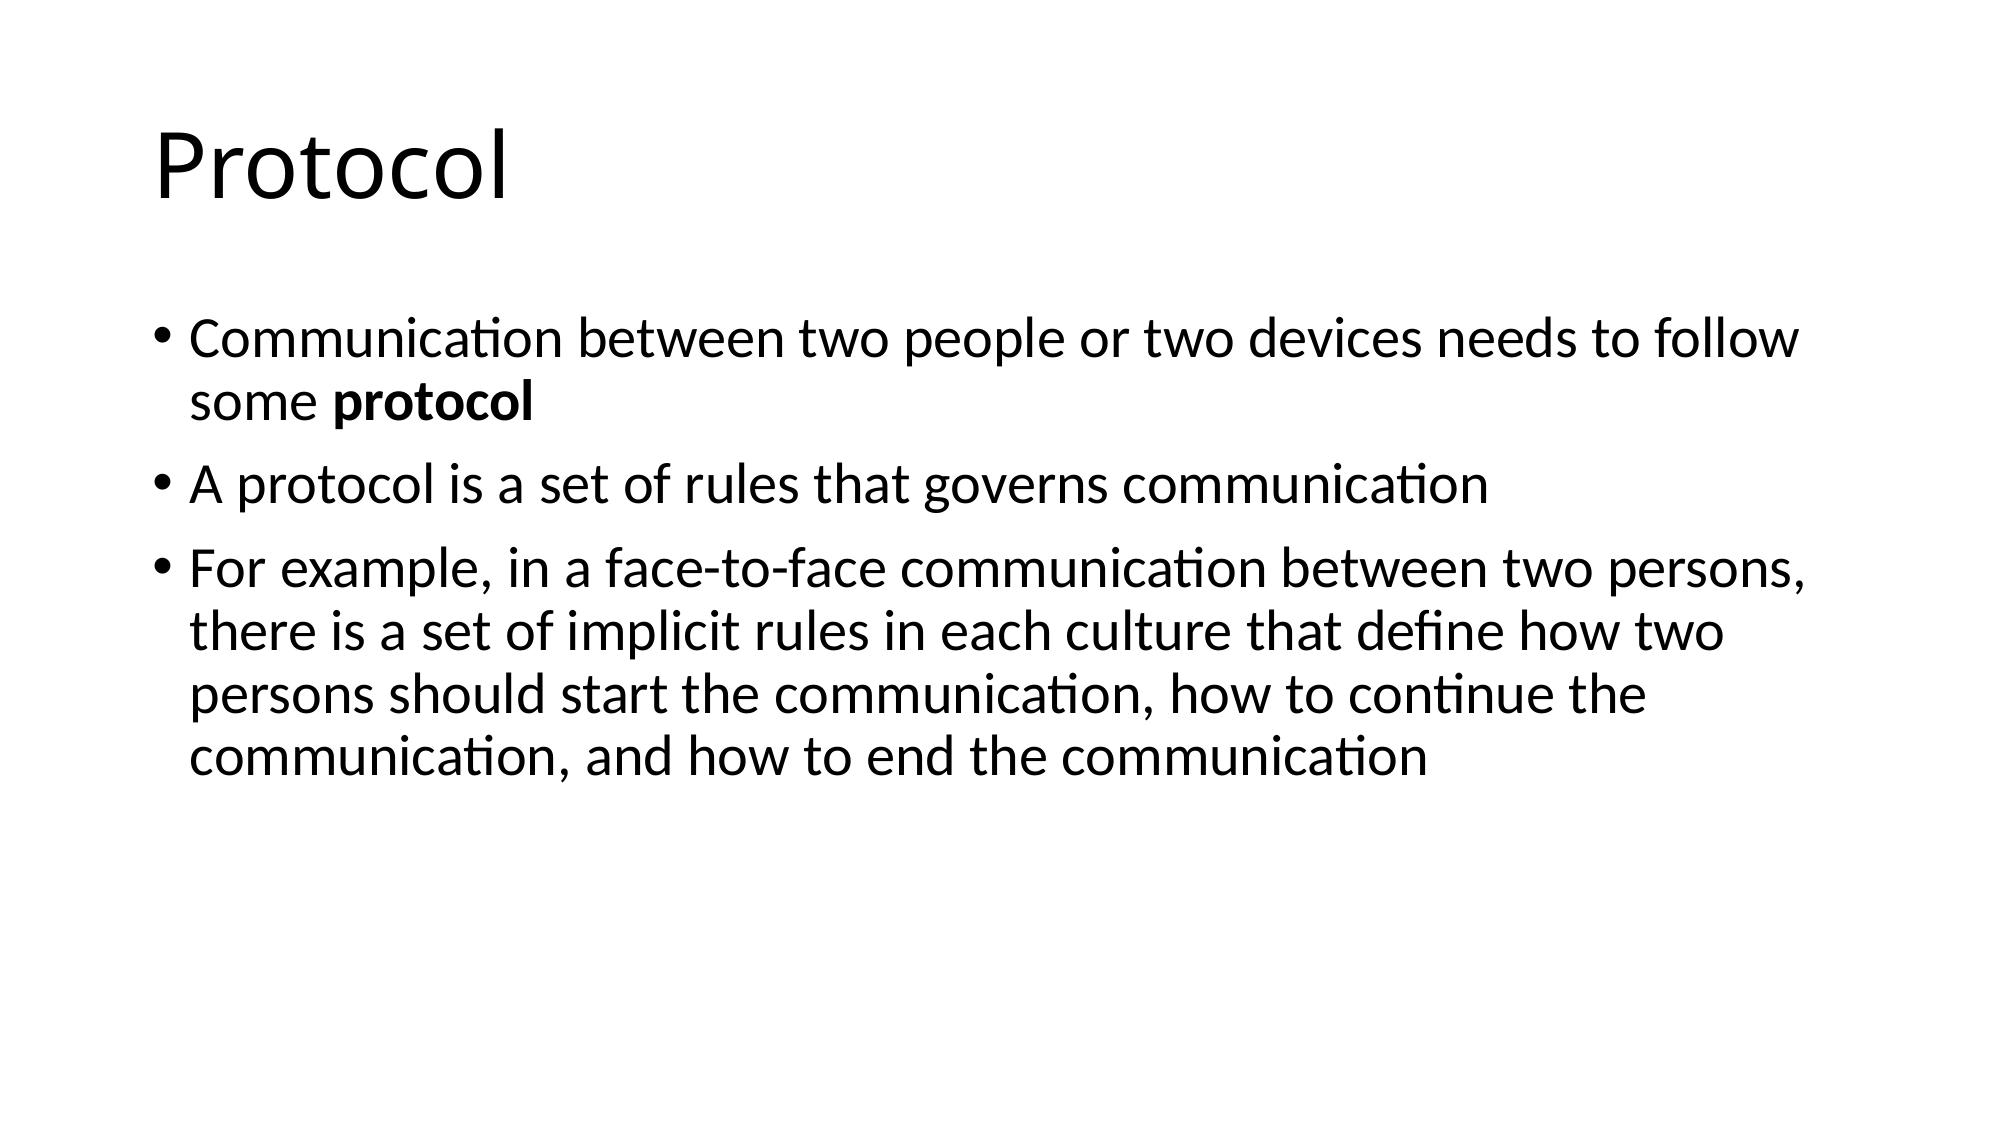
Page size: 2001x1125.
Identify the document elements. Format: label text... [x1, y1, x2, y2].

title Protocol [137, 59, 1863, 278]
list Communication between two people or two devices needs to follow some protocol A protocol is a set of rules that governs communication For example, in a face-to-face communication between two persons, there is a set of implicit rules in each culture that define how two persons should start the communication, how to continue the communication, and how to end the communication [137, 299, 1863, 1014]
